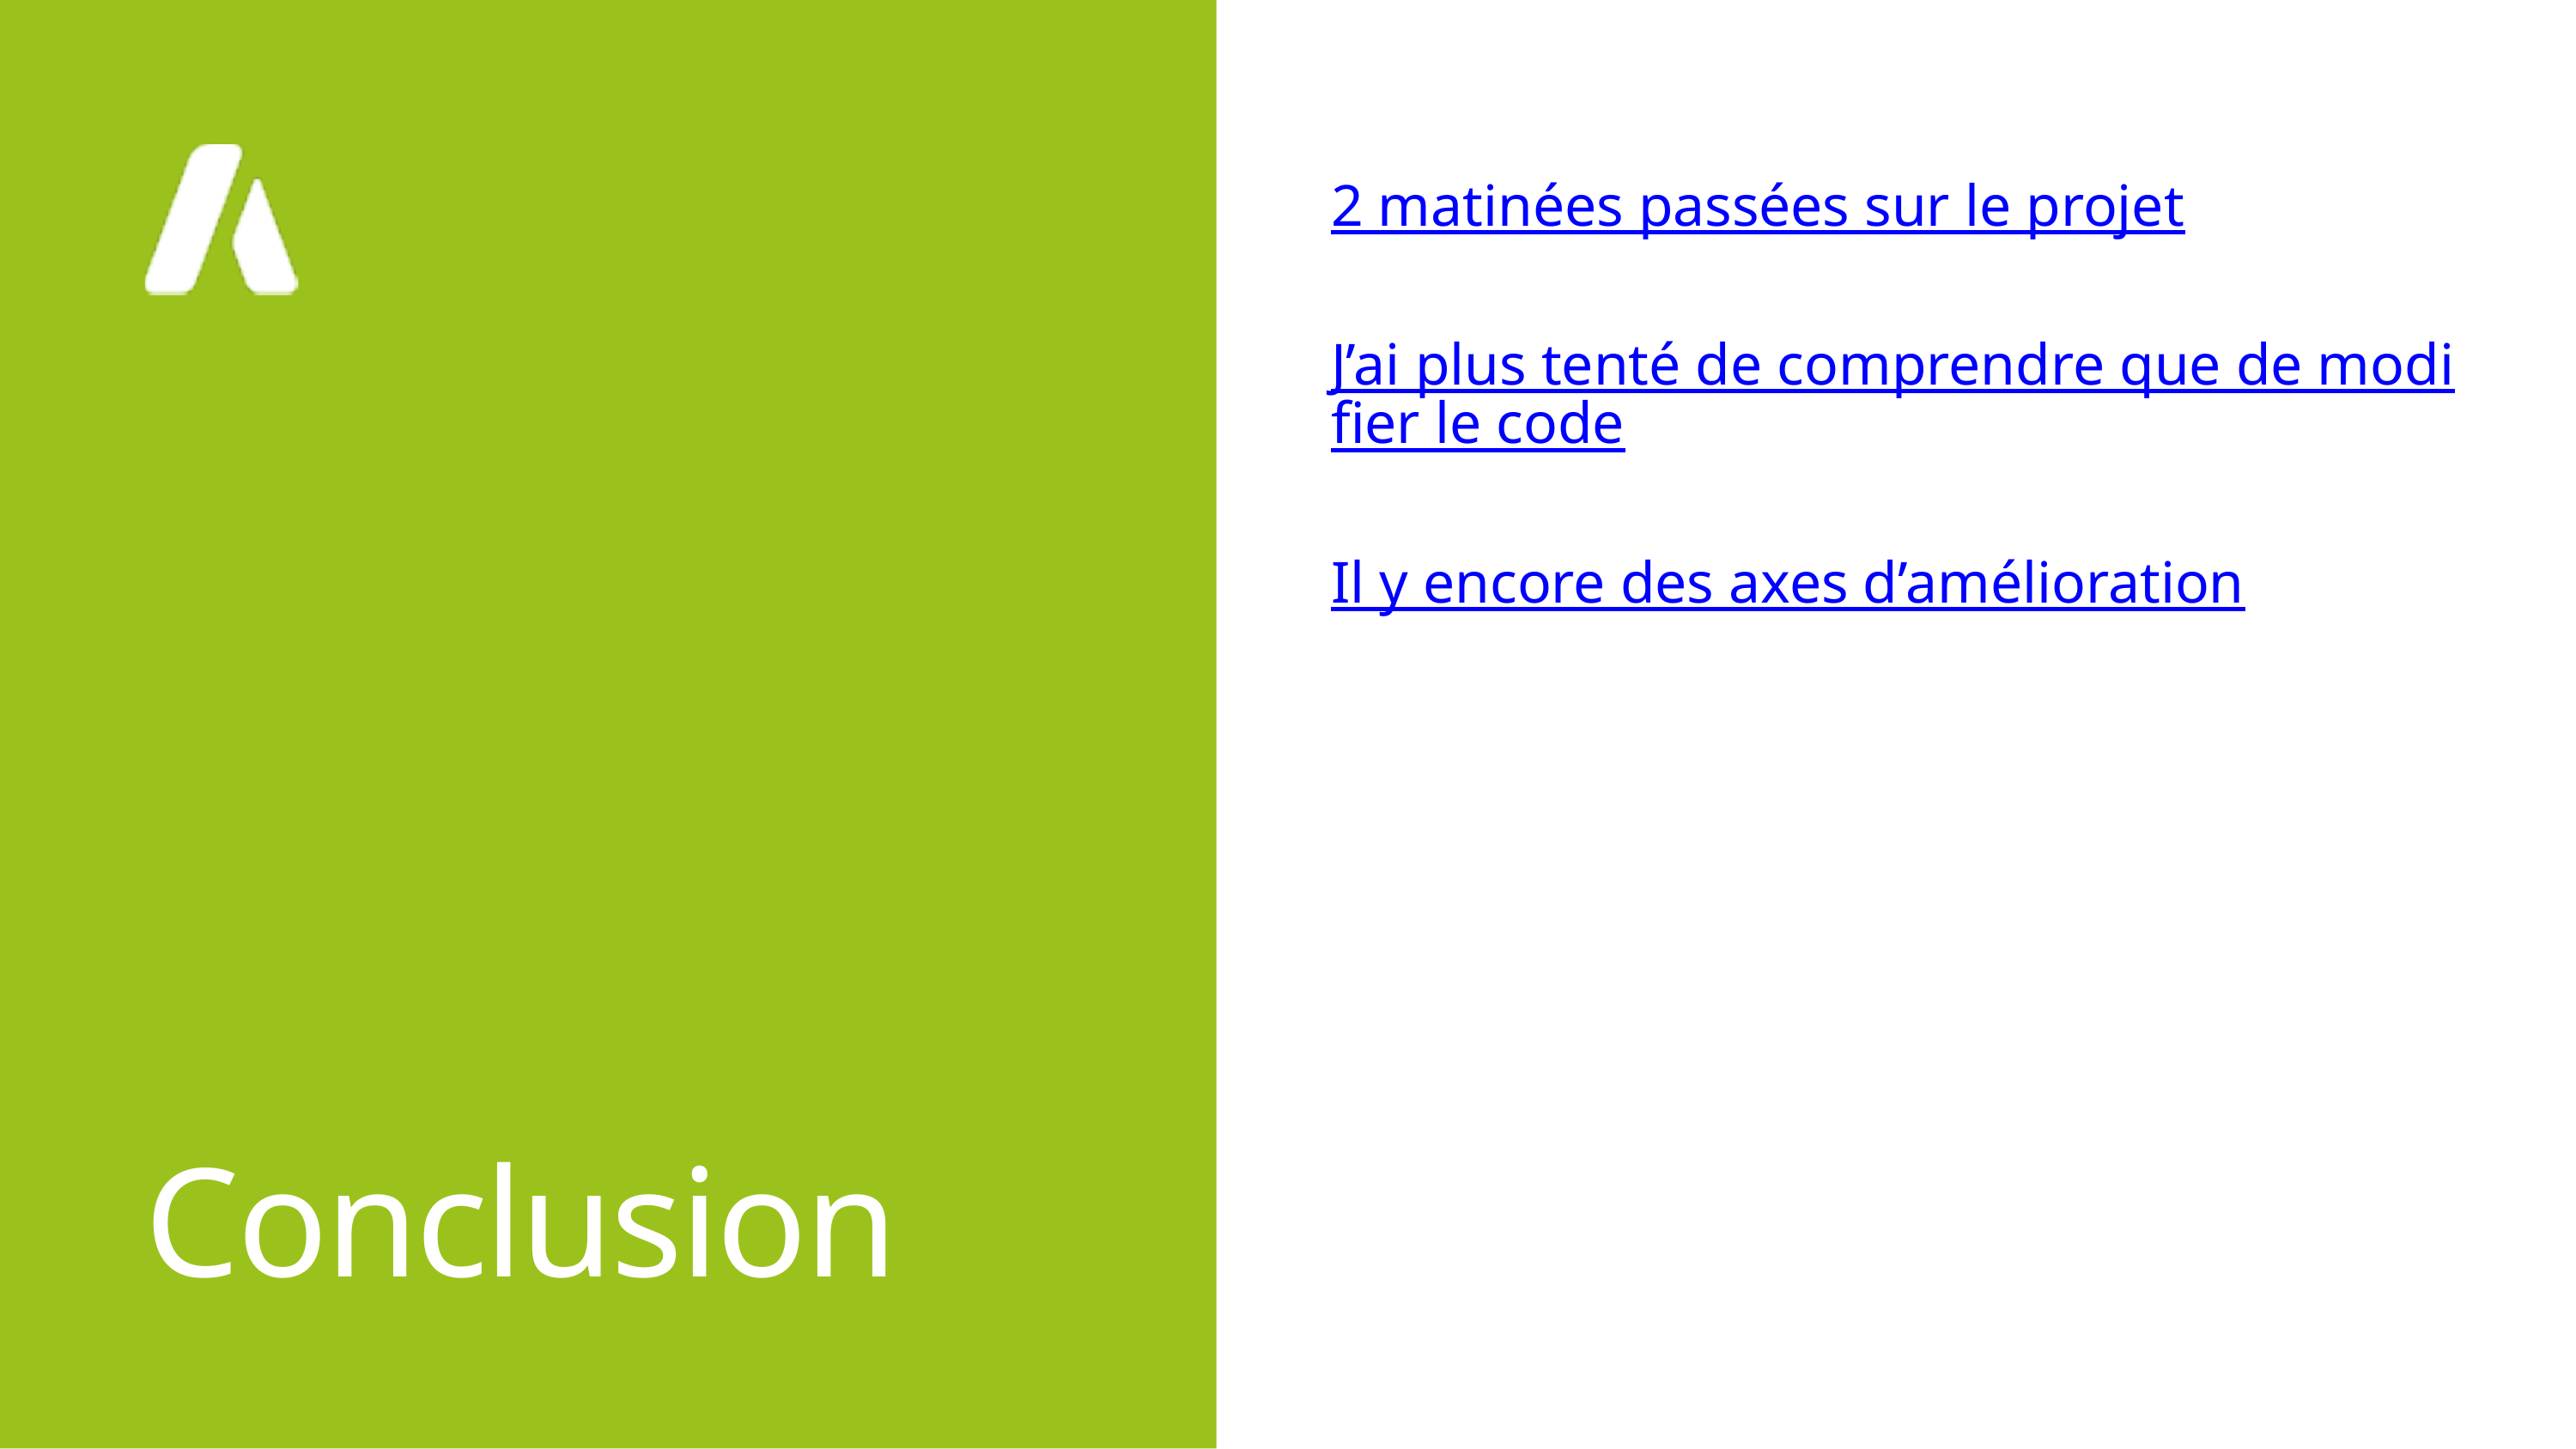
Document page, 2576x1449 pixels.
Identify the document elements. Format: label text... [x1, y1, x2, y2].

text_box [144, 144, 299, 295]
text_box [0, 0, 1217, 1449]
text_box 2 matinées passées sur le projet J’ai plus tenté de comprendre que de modifier le code Il y encore des axes d’amélioration [1330, 167, 2478, 644]
text_box Conclusion [144, 1111, 1059, 1307]
